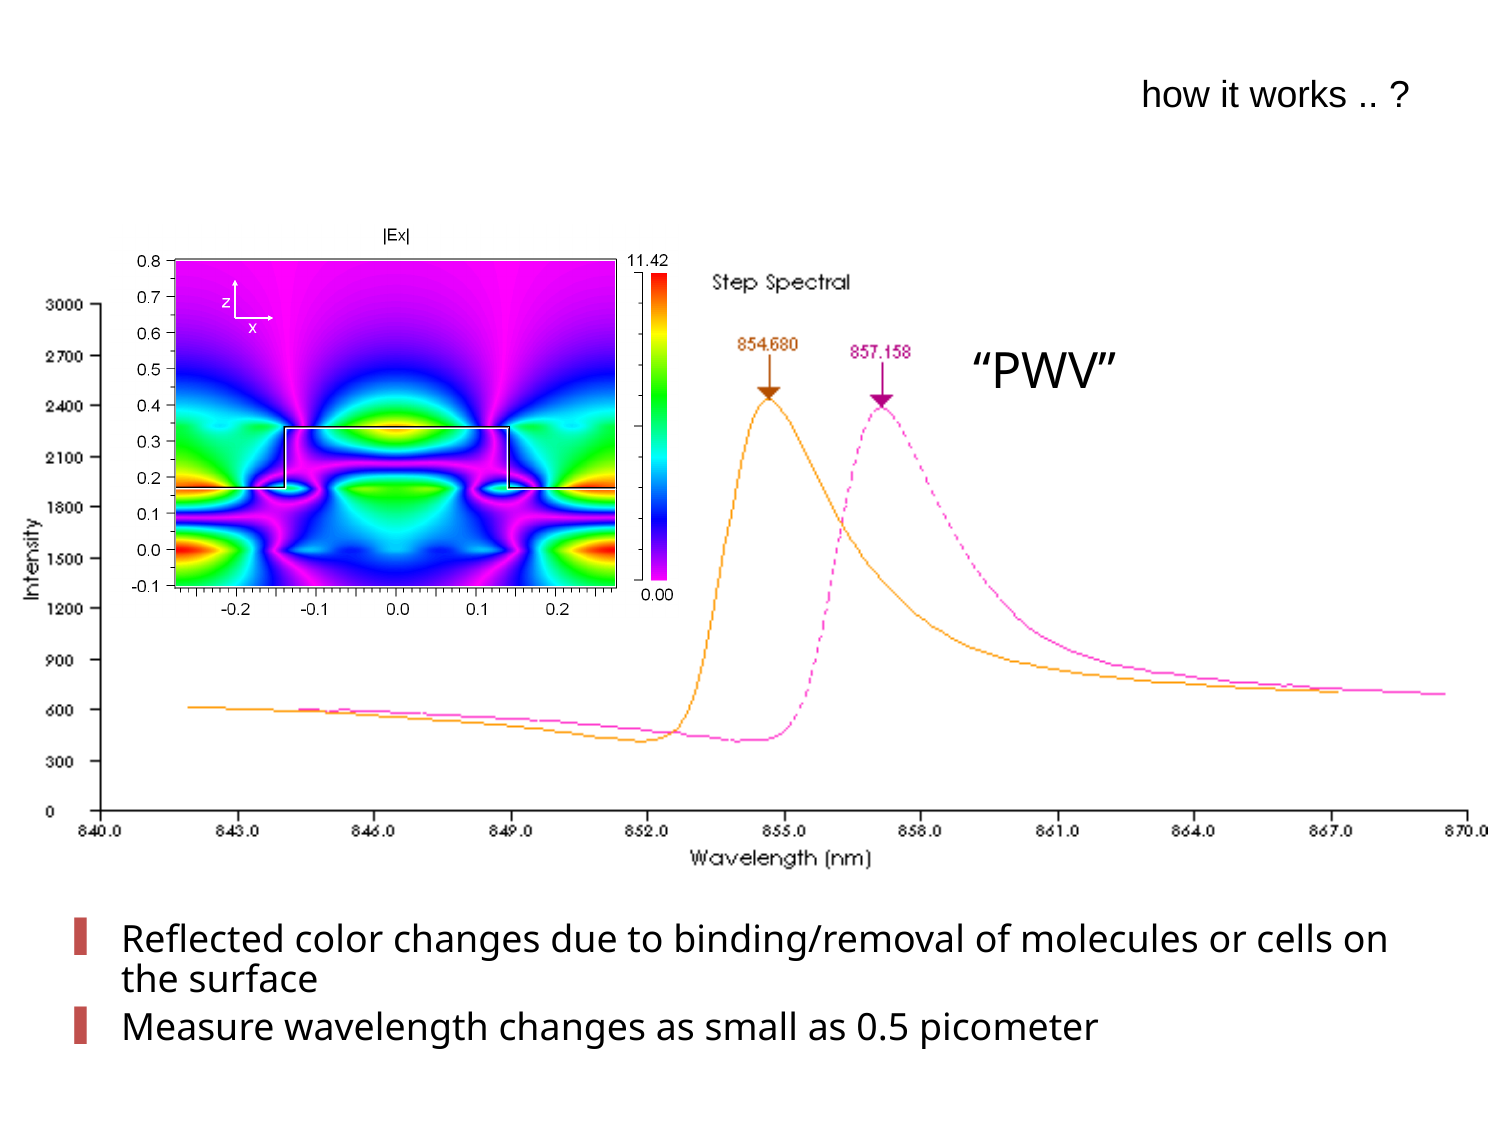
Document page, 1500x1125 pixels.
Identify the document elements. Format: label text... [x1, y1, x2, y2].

picture [16, 224, 1488, 880]
text_box Reflected color changes due to binding/removal of molecules or cells on the surface Measure wavelength changes as small as 0.5 picometer [50, 912, 1438, 1088]
text_box how it works .. ? [249, 62, 1425, 123]
